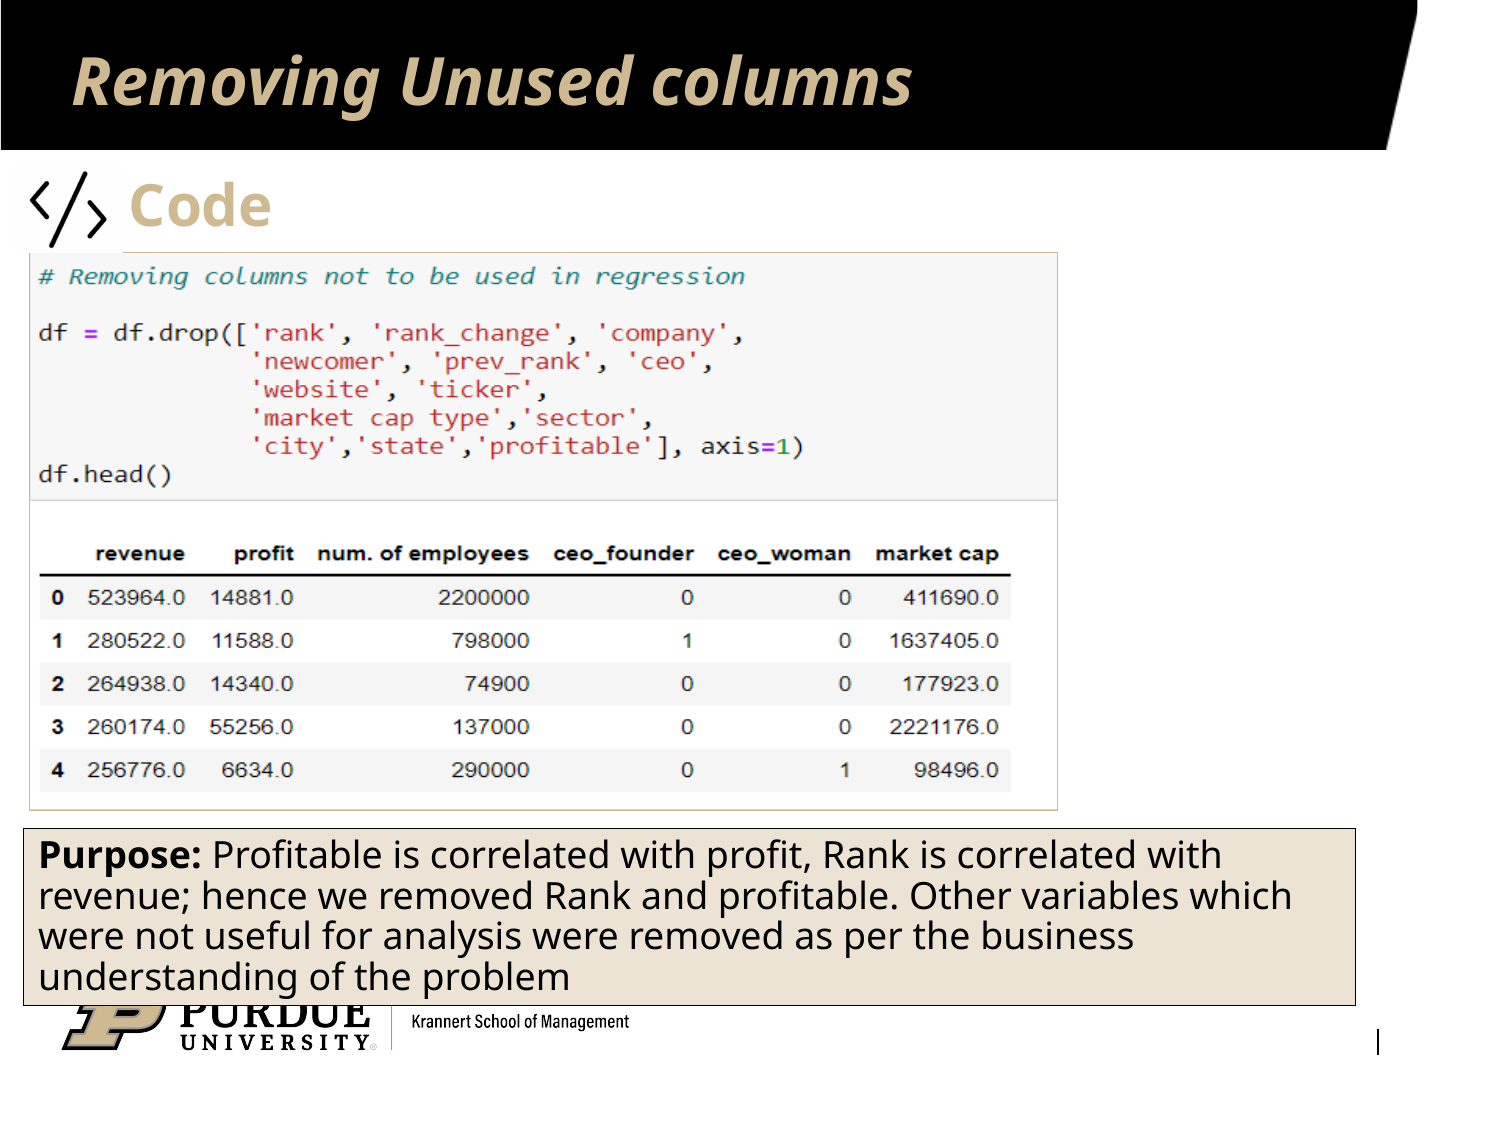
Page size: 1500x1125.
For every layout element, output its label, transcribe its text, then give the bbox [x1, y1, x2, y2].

text_box Code [128, 176, 1310, 240]
picture [14, 163, 1058, 811]
title Removing Unused columns [68, 45, 1406, 124]
text_box Purpose: Profitable is correlated with profit, Rank is correlated with revenue; hence we removed Rank and profitable. Other variables which were not useful for analysis were removed as per the business understanding of the problem [23, 828, 1356, 1006]
picture [61, 1006, 648, 1054]
